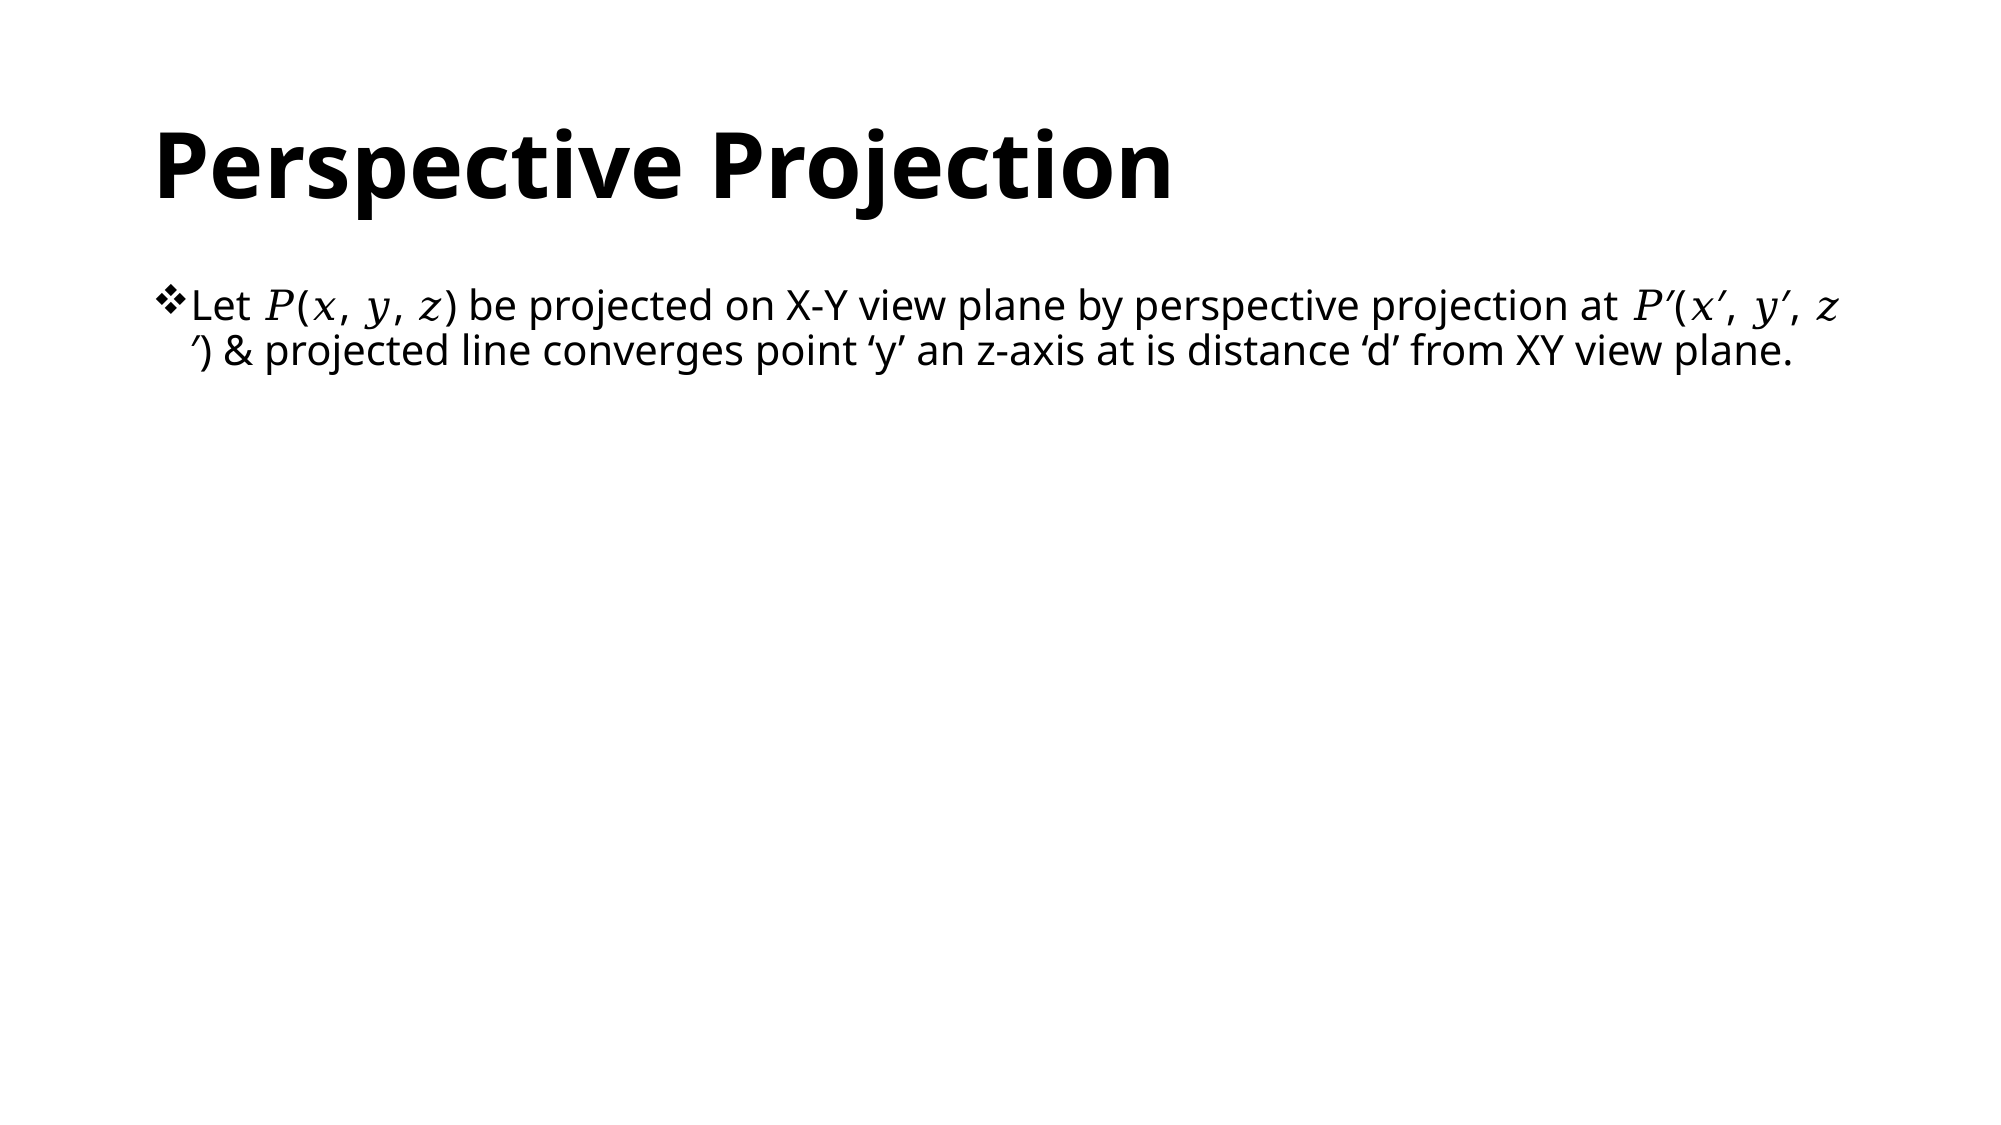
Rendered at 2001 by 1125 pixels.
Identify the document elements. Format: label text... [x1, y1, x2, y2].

title Perspective Projection [137, 59, 1863, 277]
list Let 𝑃(𝑥, 𝑦, 𝑧) be projected on X-Y view plane by perspective projection at 𝑃′(𝑥′, 𝑦′, 𝑧′) & projected line converges point ‘y’ an z-axis at is distance ‘d’ from XY view plane. [137, 277, 1863, 992]
